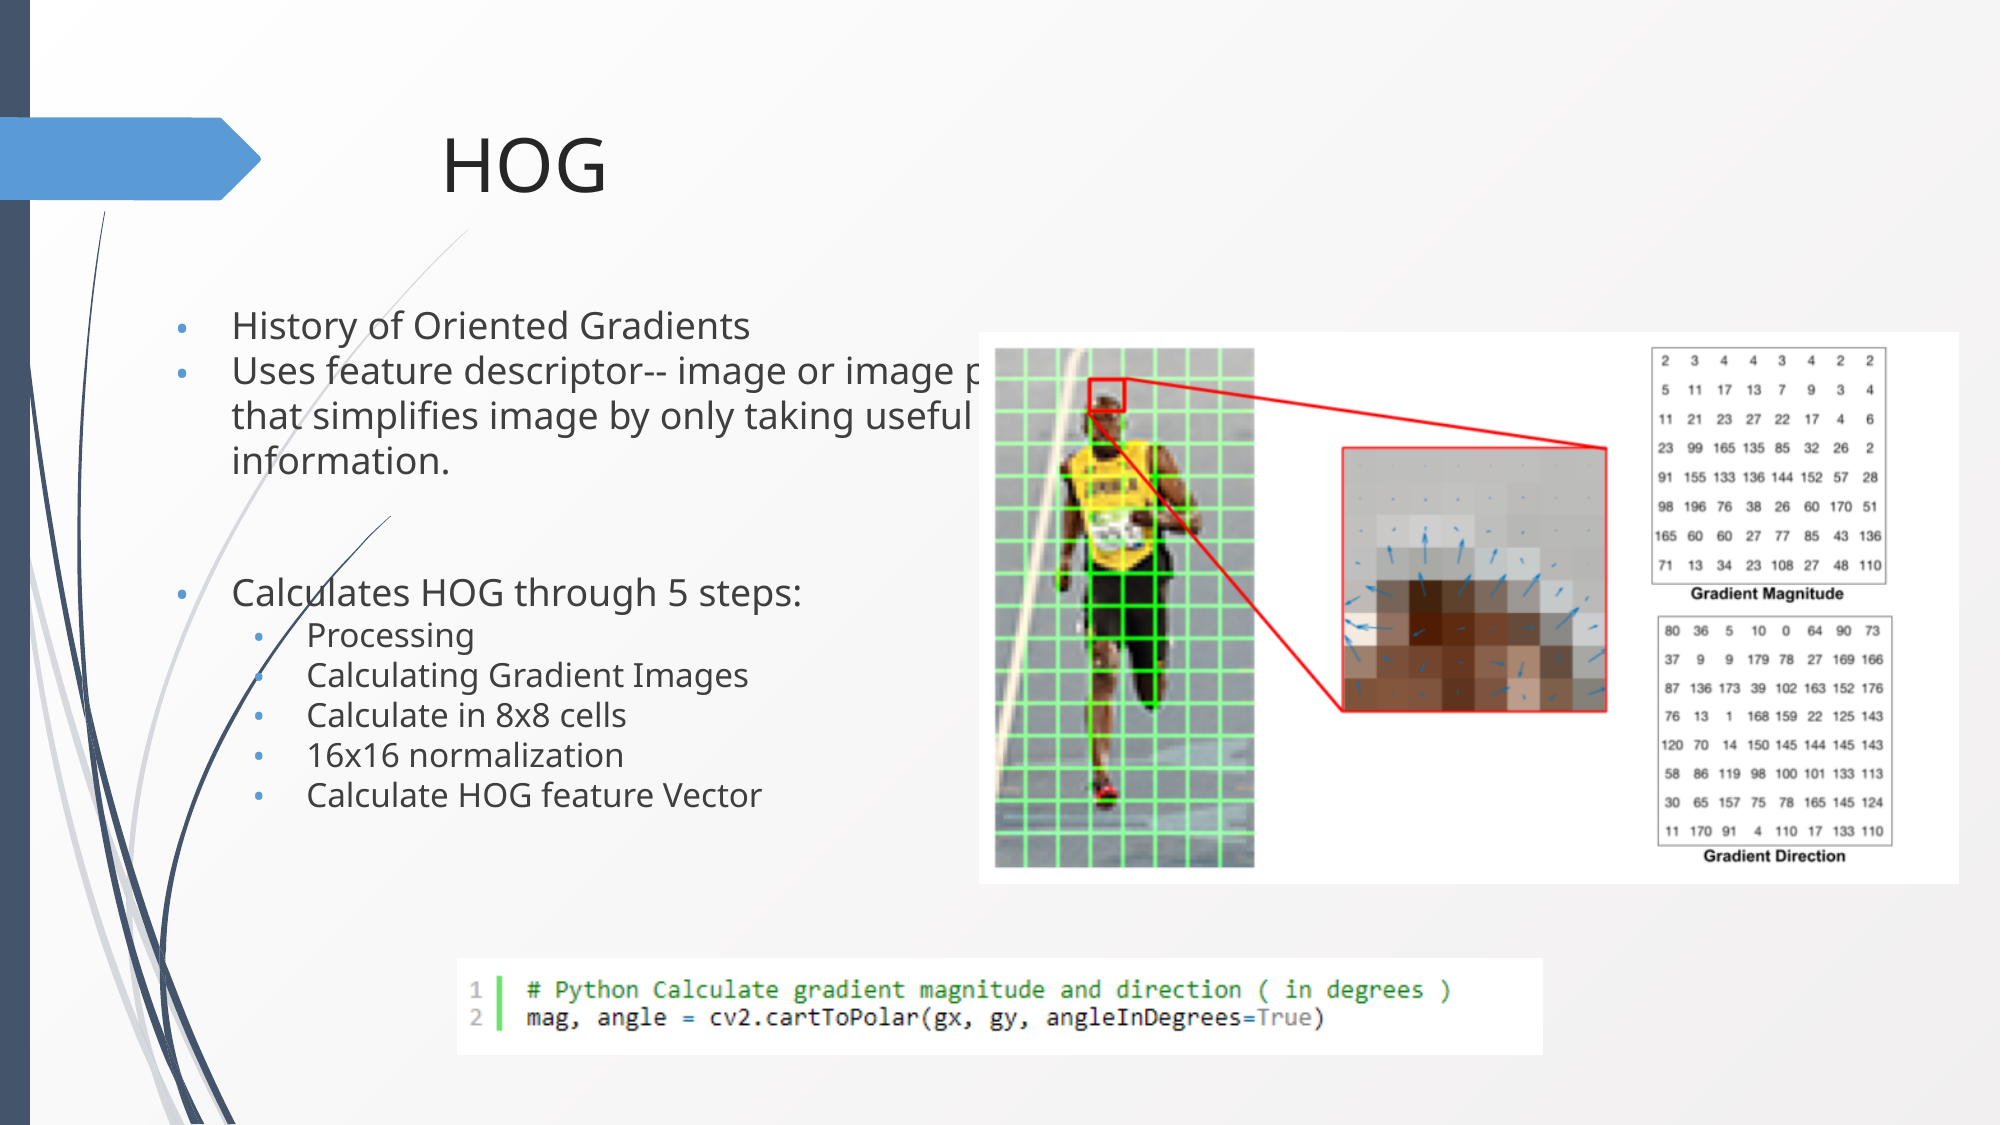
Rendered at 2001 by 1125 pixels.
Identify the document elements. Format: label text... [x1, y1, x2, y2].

list History of Oriented Gradients Uses feature descriptor-- image or image patch that simplifies image by only taking useful information. Calculates HOG through 5 steps: Processing Calculating Gradient Images Calculate in 8x8 cells 16x16 normalization Calculate HOG feature Vector [141, 287, 1110, 1080]
title HOG [425, 102, 1888, 313]
picture [457, 957, 1543, 1055]
picture [979, 332, 1959, 884]
